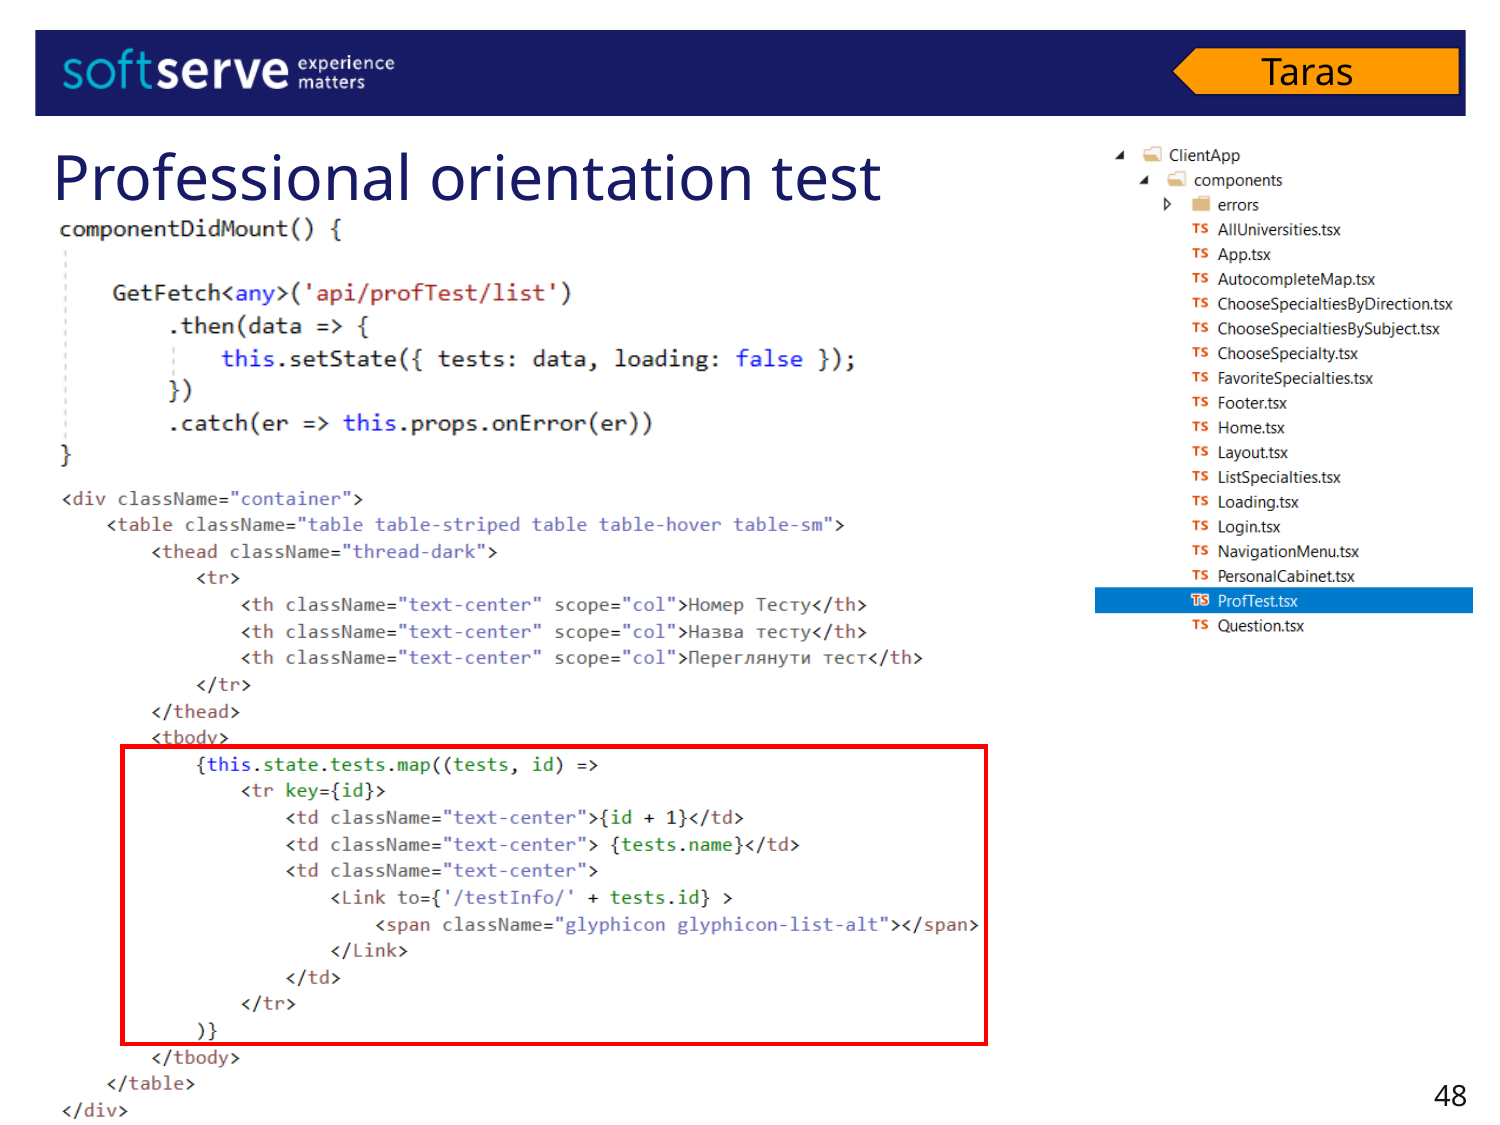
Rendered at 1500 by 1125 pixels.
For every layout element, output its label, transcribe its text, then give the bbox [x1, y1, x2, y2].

subtitle Professional orientation test [37, 138, 1248, 214]
slide_number 48 [1419, 1070, 1500, 1125]
picture [1094, 146, 1473, 639]
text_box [1171, 40, 1460, 102]
picture [37, 202, 1008, 1125]
